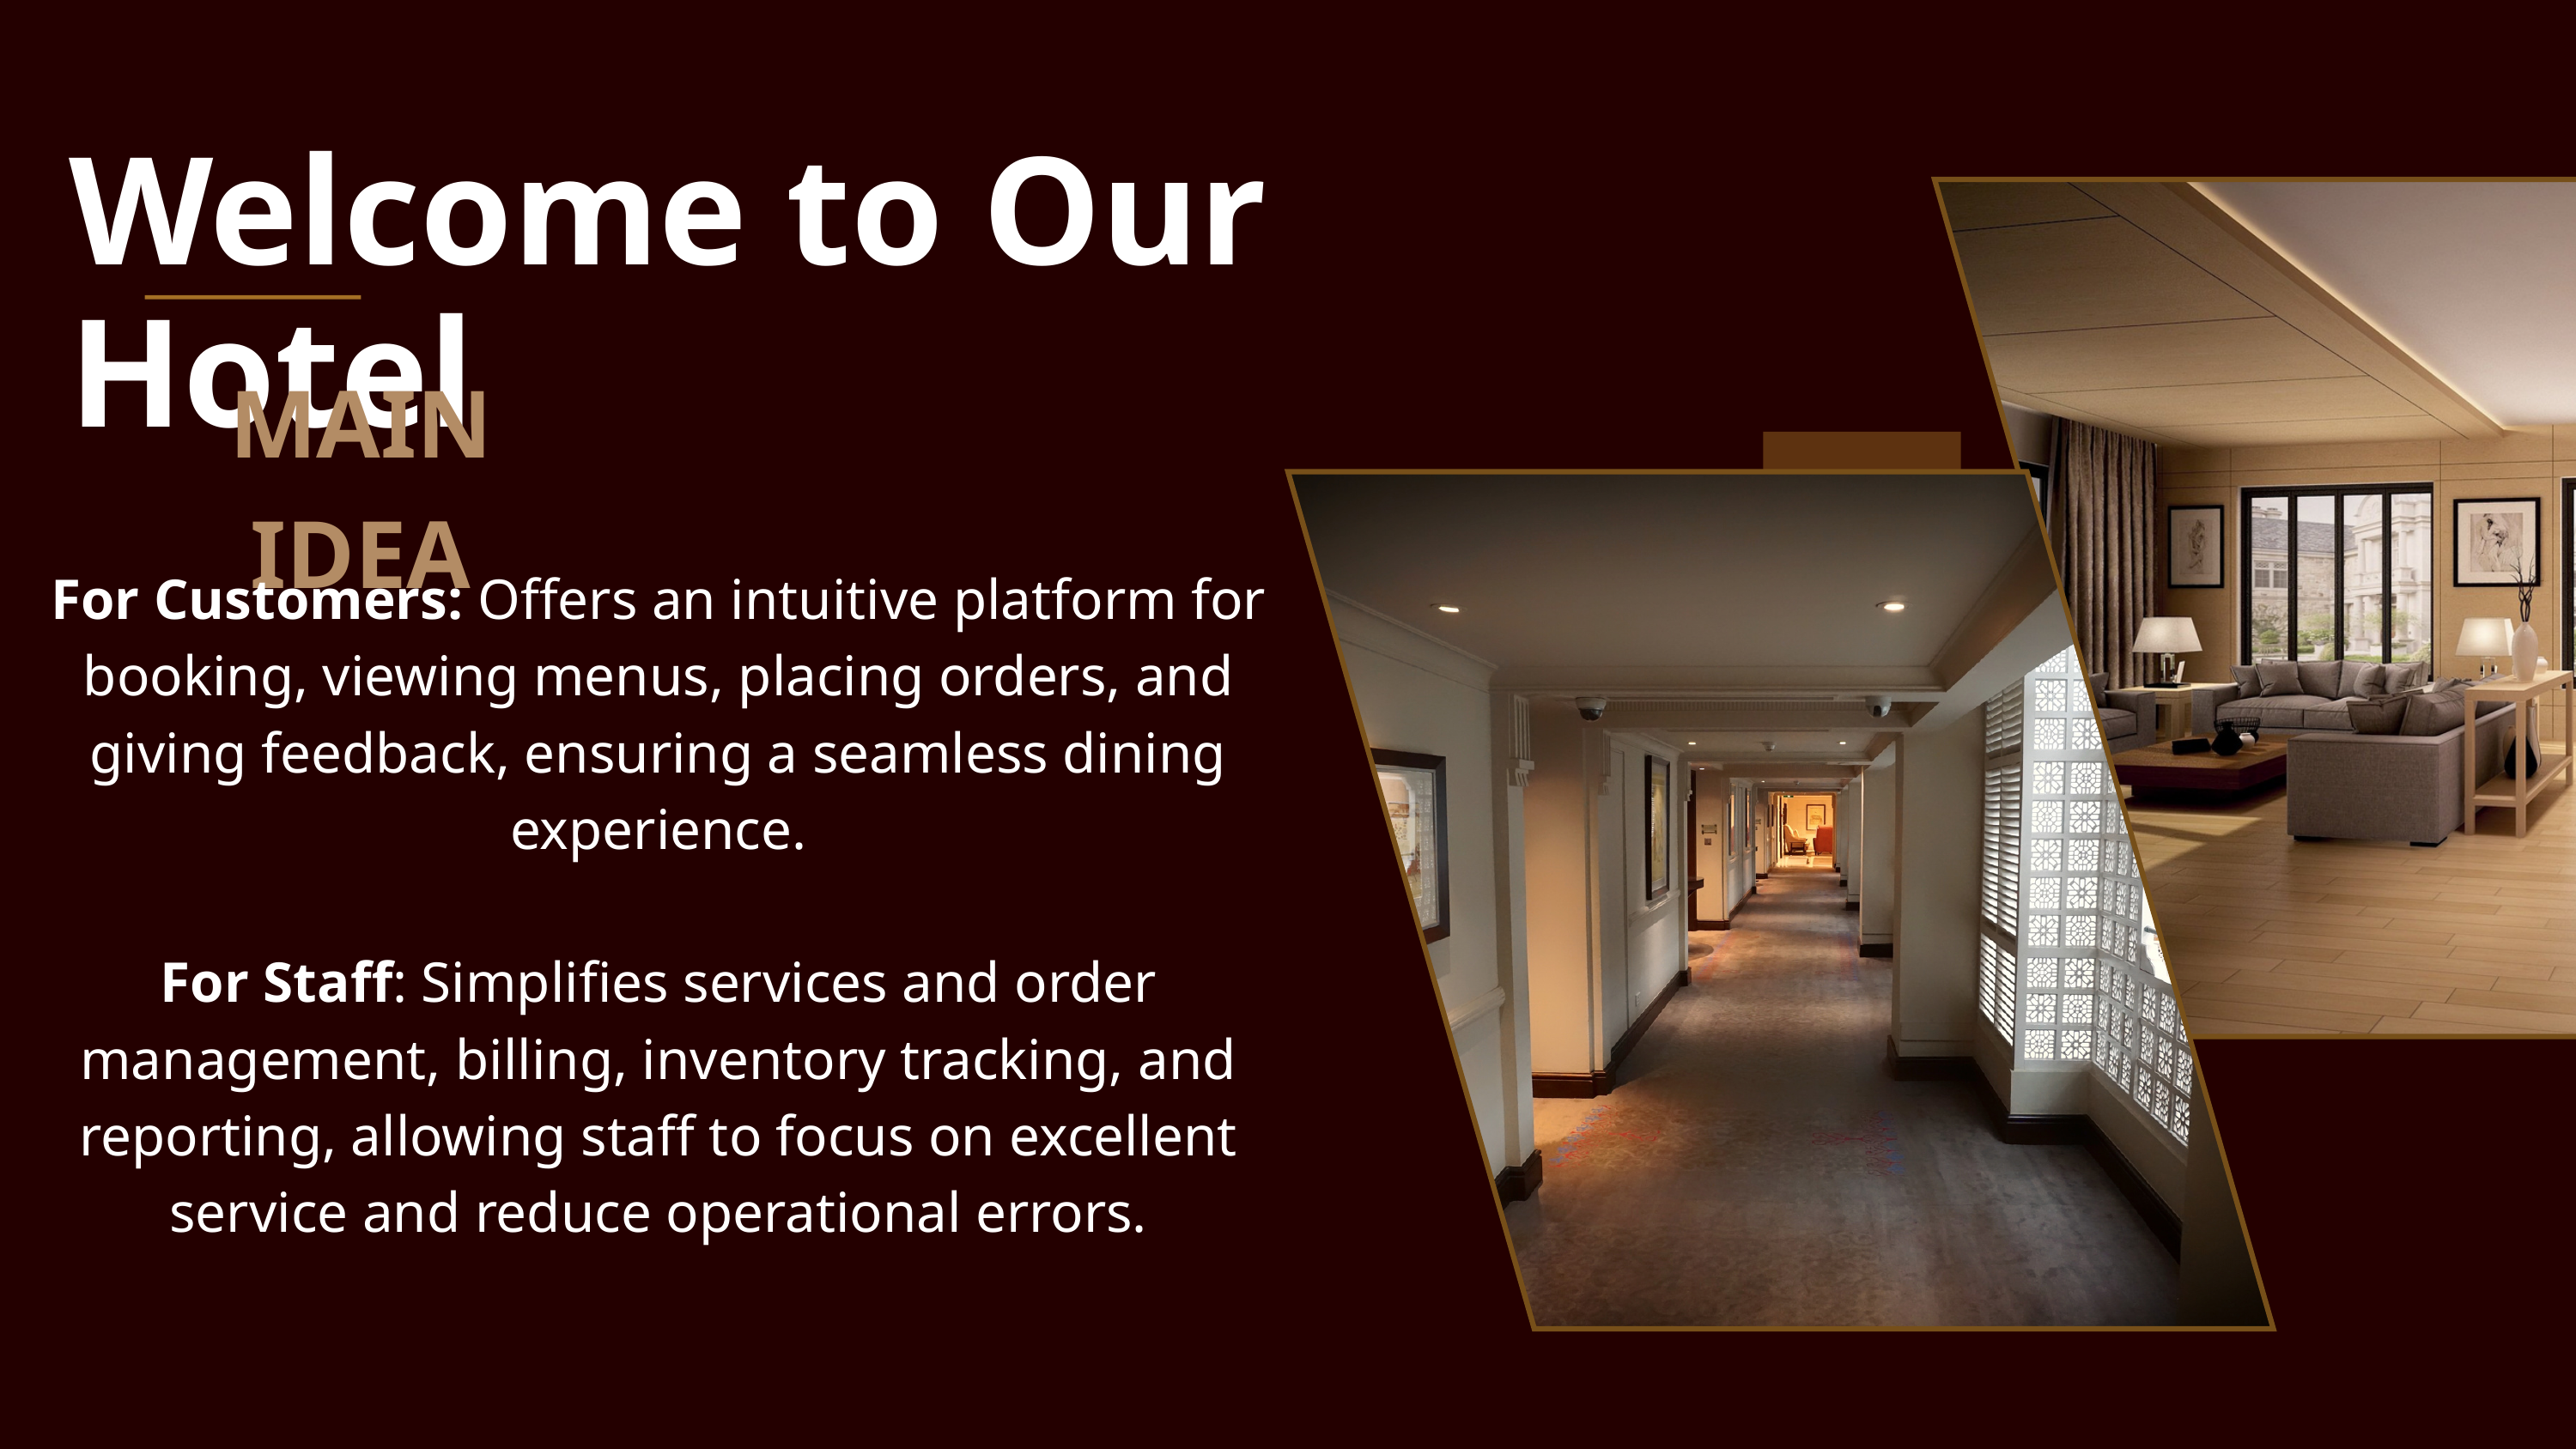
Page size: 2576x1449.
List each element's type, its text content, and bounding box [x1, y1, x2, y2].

text_box For Customers: Offers an intuitive platform for booking, viewing menus, placing orders, and giving feedback, ensuring a seamless dining experience. For Staff: Simplifies services and order management, billing, inventory tracking, and reporting, allowing staff to focus on excellent service and reduce operational errors. [49, 553, 1267, 1244]
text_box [1287, 471, 2274, 1330]
text_box MAIN IDEA [111, 346, 611, 553]
text_box Welcome to Our Hotel [69, 131, 1687, 458]
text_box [1934, 179, 2576, 1037]
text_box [1763, 431, 1929, 470]
